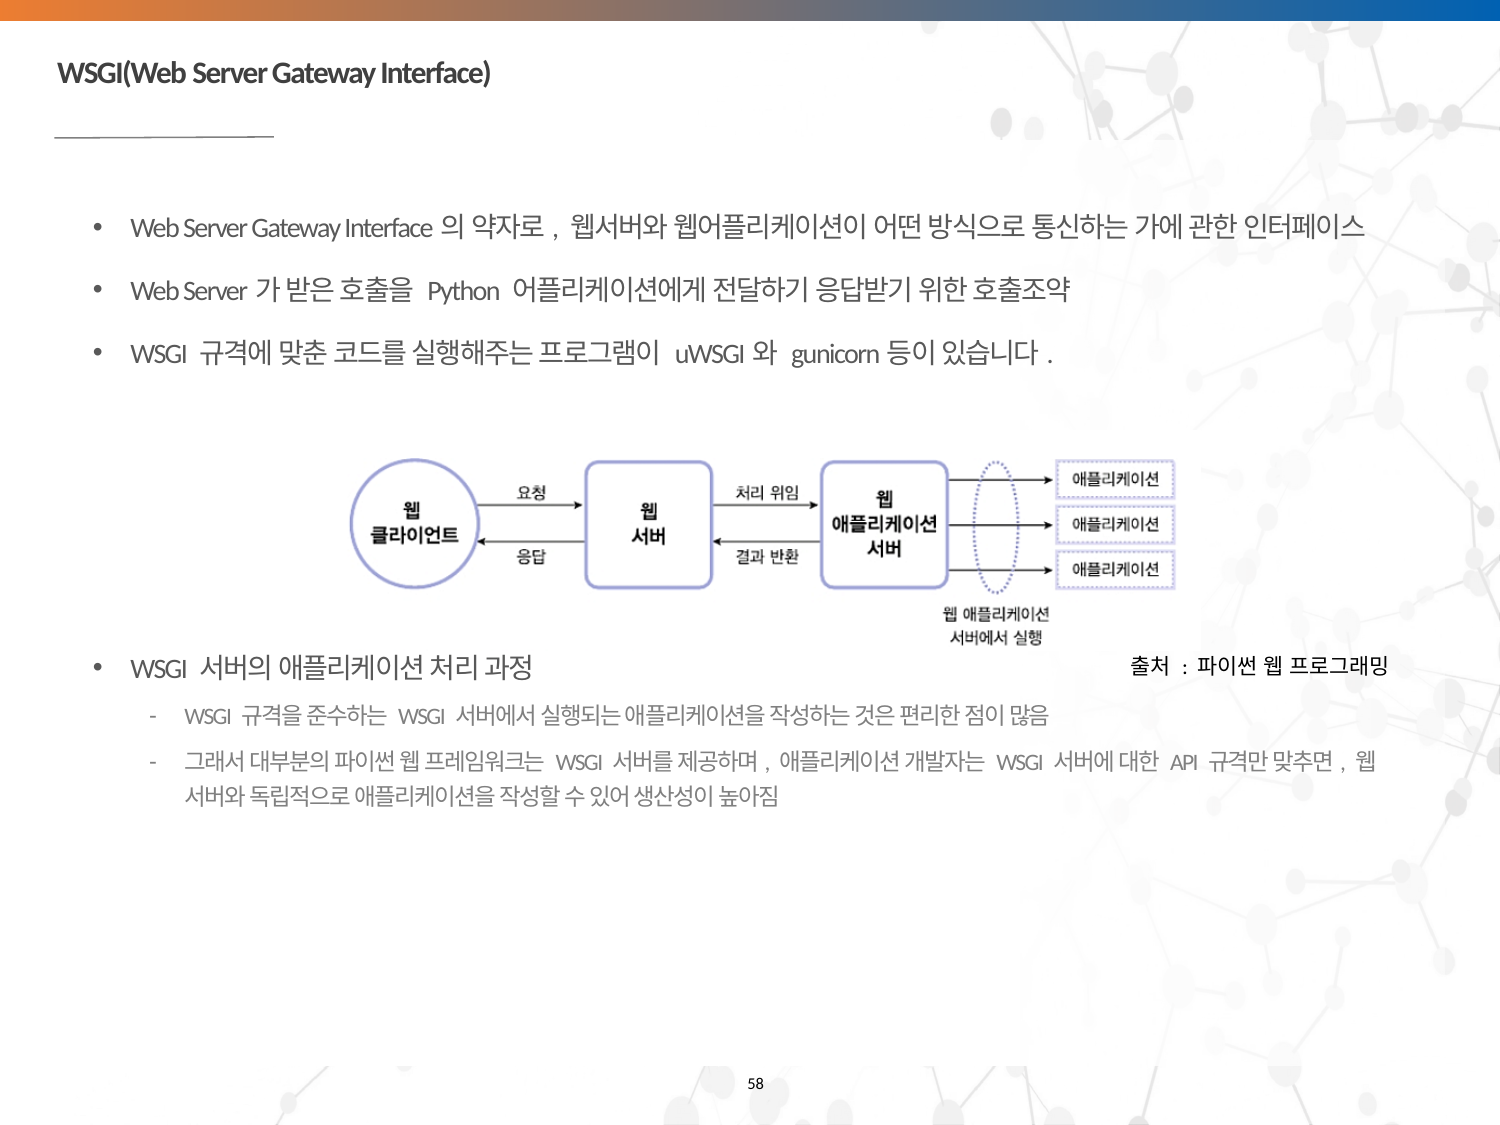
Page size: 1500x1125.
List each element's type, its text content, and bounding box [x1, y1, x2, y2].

slide_number 58 [586, 1065, 925, 1125]
title WSGI(Web Server Gateway Interface) [42, 49, 872, 117]
picture [299, 430, 1201, 651]
text_box 출처 : 파이썬 웹 프로그래밍 [1116, 645, 1405, 686]
list Web Server Gateway Interface의 약자로, 웹서버와 웹어플리케이션이 어떤 방식으로 통신하는 가에 관한 인터페이스 Web Server가 받은 호출을 Python 어플리케이션에게 전달하기 응답받기 위한 호출조약 WSGI 규격에 맞춘 코드를 실행해주는 프로그램이 uWSGI와 gunicorn등이 있습니다. WSGI 서버의 애플리케이션 처리 과정 WSGI 규격을 준수하는 WSGI 서버에서 실행되는 애플리케이션을 작성하는 것은 편리한 점이 많음 그래서 대부분의 파이썬 웹 프레임워크는 WSGI 서버를 제공하며, 애플리케이션 개발자는 WSGI 서버에 대한 API 규격만 맞추면, 웹 서버와 독립적으로 애플리케이션을 작성할 수 있어 생산성이 높아짐 [78, 193, 1433, 1035]
